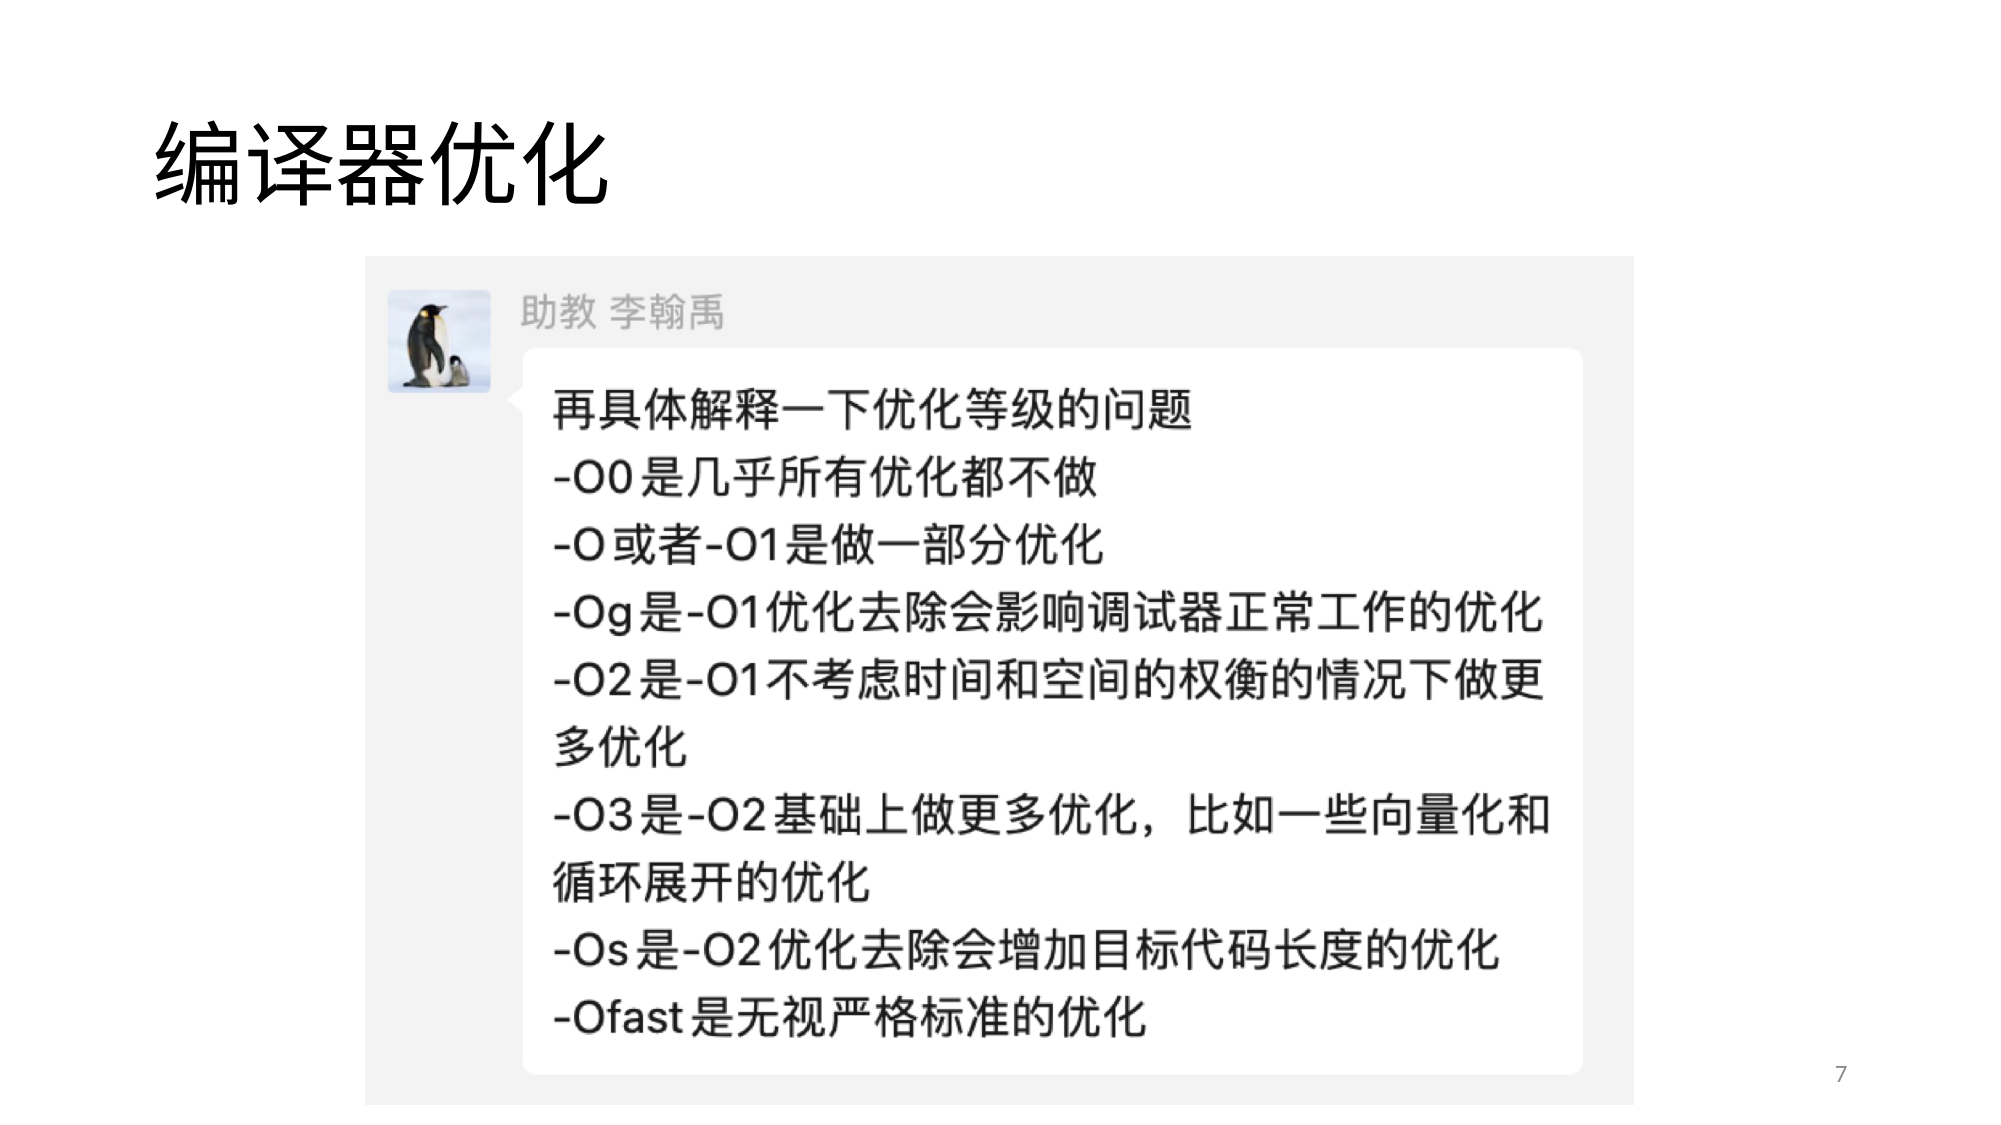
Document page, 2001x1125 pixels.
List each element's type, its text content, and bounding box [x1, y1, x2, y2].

title 编译器优化 [137, 59, 1863, 278]
slide_number 7 [1634, 1042, 1863, 1103]
picture [365, 256, 1634, 1105]
